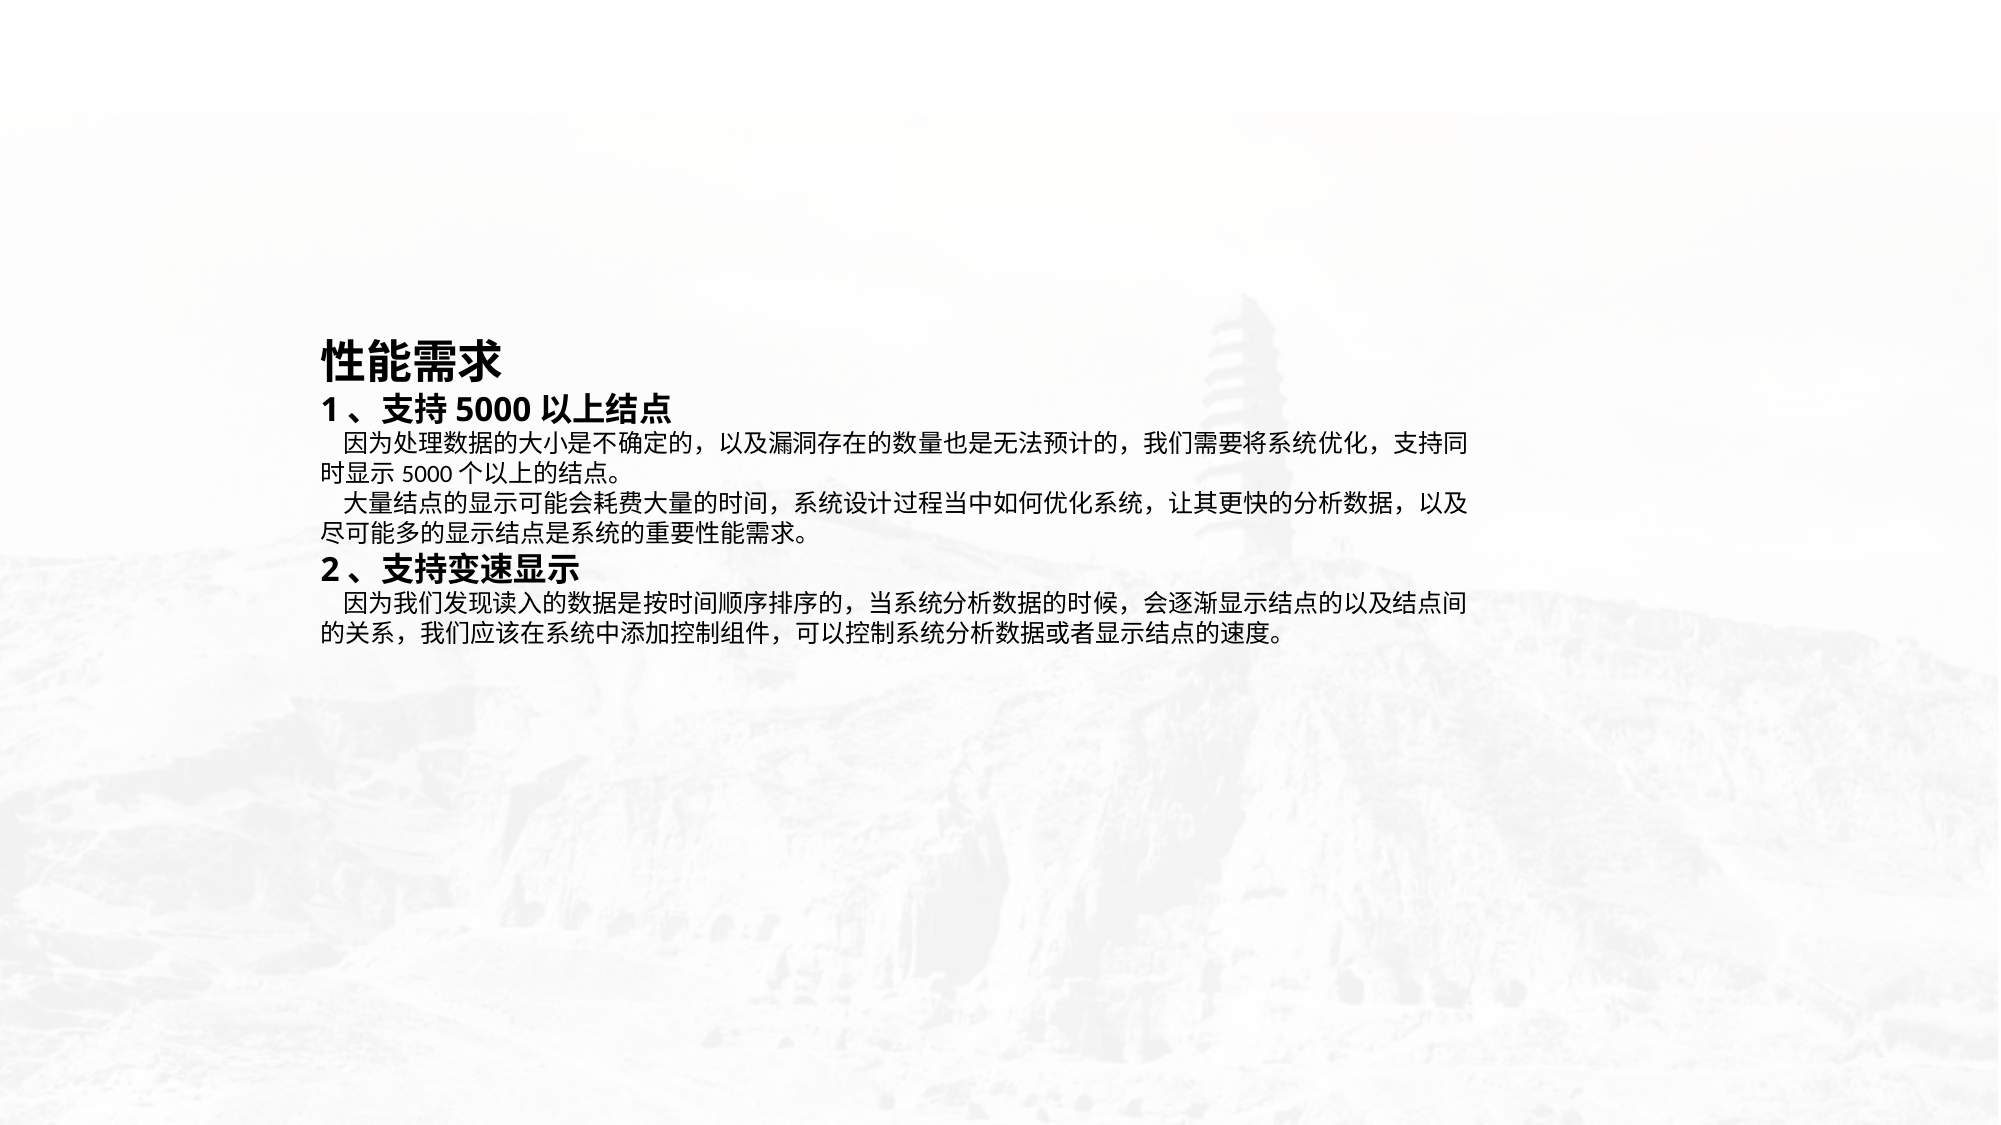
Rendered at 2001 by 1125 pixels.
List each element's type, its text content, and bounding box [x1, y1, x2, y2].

text_box 性能需求 1、支持5000以上结点 因为处理数据的大小是不确定的，以及漏洞存在的数量也是无法预计的，我们需要将系统优化，支持同时显示5000个以上的结点。 大量结点的显示可能会耗费大量的时间，系统设计过程当中如何优化系统，让其更快的分析数据，以及尽可能多的显示结点是系统的重要性能需求。 2、支持变速显示 因为我们发现读入的数据是按时间顺序排序的，当系统分析数据的时候，会逐渐显示结点的以及结点间的关系，我们应该在系统中添加控制组件，可以控制系统分析数据或者显示结点的速度。 [305, 325, 1493, 655]
